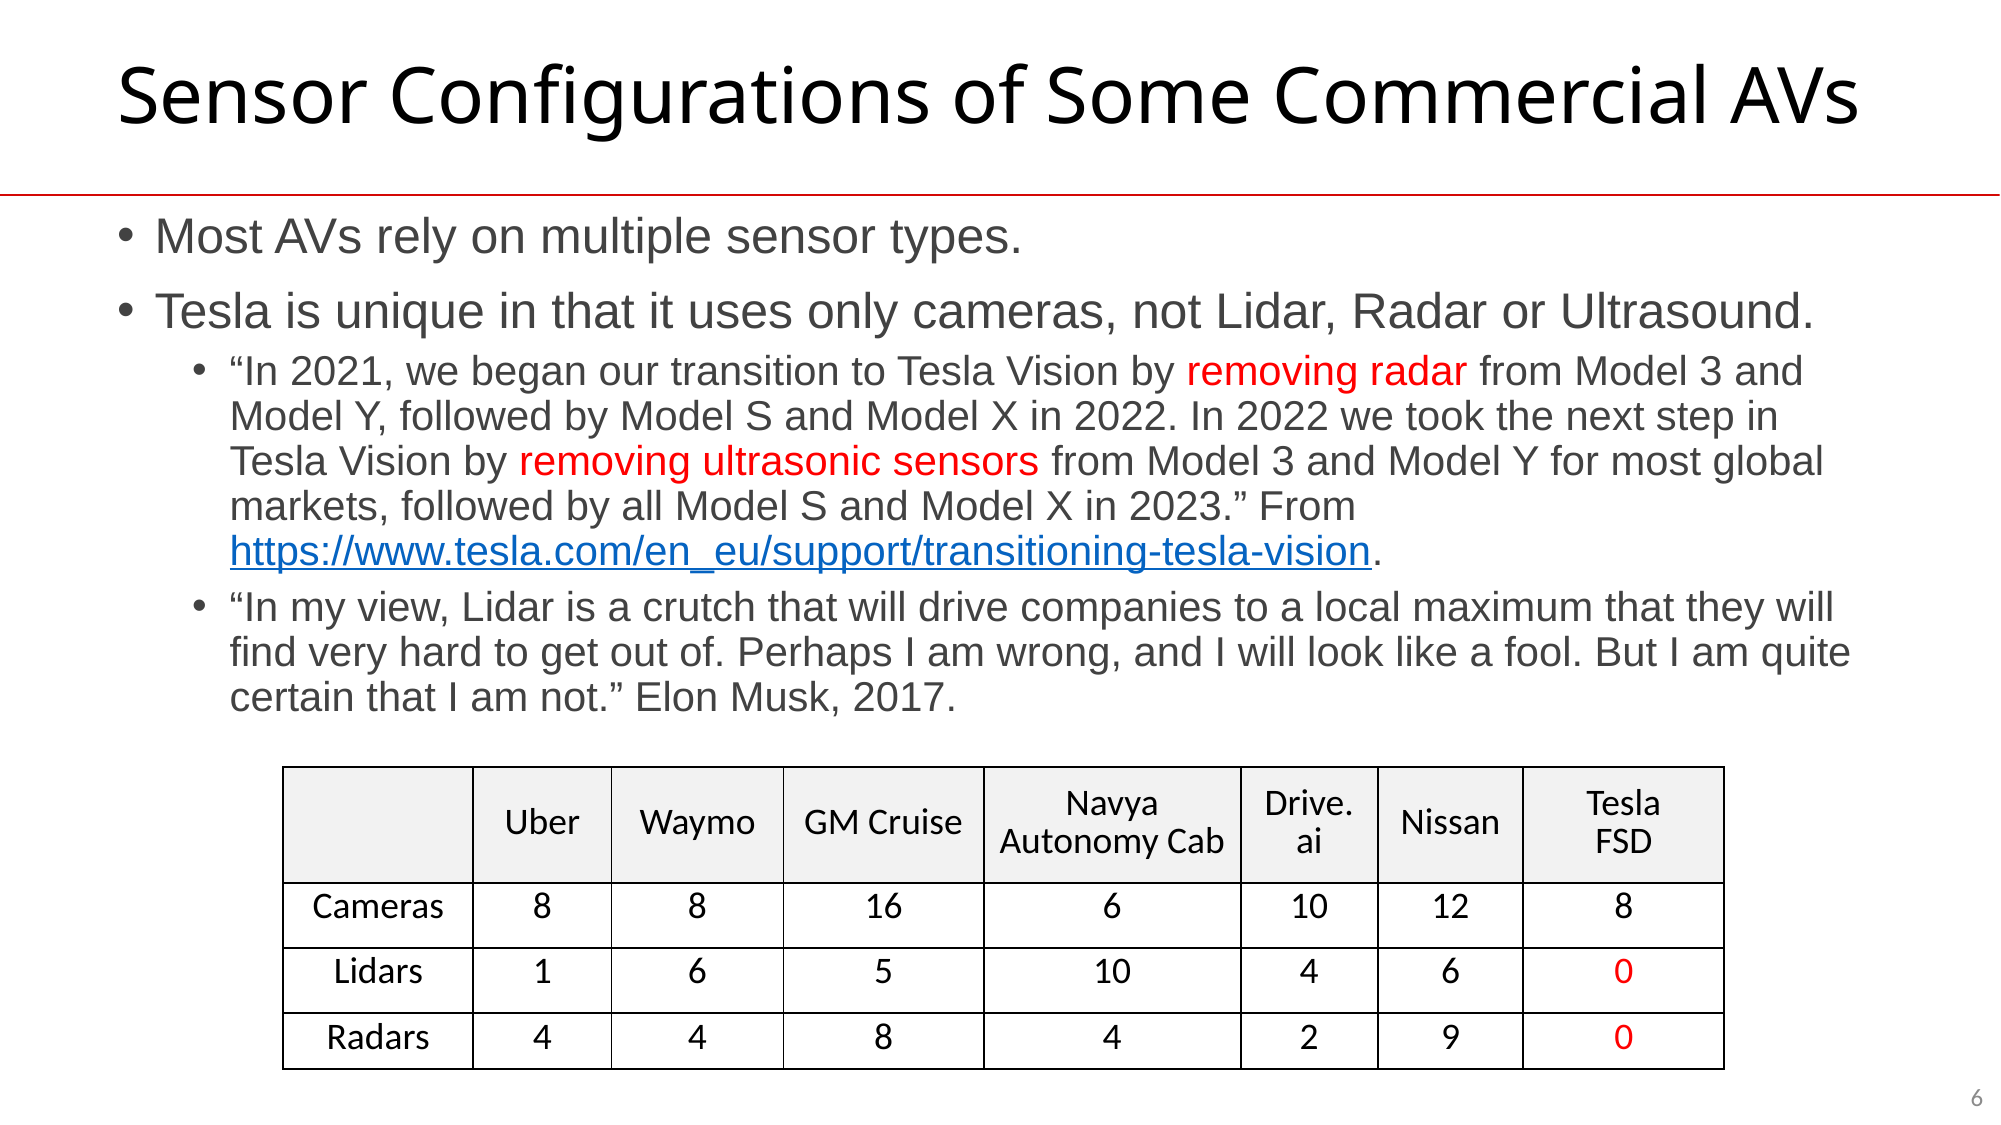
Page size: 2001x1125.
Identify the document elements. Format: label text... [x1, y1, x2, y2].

table_header Nissan [1379, 768, 1522, 882]
table_cell 4 [612, 1014, 783, 1068]
table_header Drive.ai [1242, 768, 1377, 882]
table_cell 4 [985, 1014, 1240, 1068]
table_cell Cameras [284, 884, 472, 947]
table_cell 4 [1242, 949, 1377, 1012]
table_cell 10 [985, 949, 1240, 1012]
table_cell 6 [985, 884, 1240, 947]
table_header GM Cruise [784, 768, 983, 882]
table_header [284, 768, 472, 882]
table_cell 8 [1524, 884, 1723, 947]
table_cell 10 [1242, 884, 1377, 947]
table_cell 6 [612, 949, 783, 1012]
table_cell 8 [474, 884, 611, 947]
table_header Navya Autonomy Cab [985, 768, 1240, 882]
table_header Uber [474, 768, 611, 882]
table_cell 16 [784, 884, 983, 947]
table_cell 8 [784, 1014, 983, 1068]
table_cell 0 [1524, 949, 1723, 1012]
table_cell 9 [1379, 1014, 1522, 1068]
table_cell 6 [1379, 949, 1522, 1012]
table_cell 2 [1242, 1014, 1377, 1068]
table_header Tesla FSD [1524, 768, 1723, 882]
table_cell 0 [1524, 1014, 1723, 1068]
table_cell 4 [474, 1014, 611, 1068]
table_cell 12 [1379, 884, 1522, 947]
table_cell 8 [612, 884, 783, 947]
table_cell Lidars [284, 949, 472, 1012]
table_cell 5 [784, 949, 983, 1012]
list Most AVs rely on multiple sensor types. Tesla is unique in that it uses only cameras, not Lidar, Radar or Ultrasound. “In 2021, we began our transition to Tesla Vision by removing radar from Model 3 and Model Y, followed by Model S and Model X in 2022. In 2022 we took the next step in Tesla Vision by removing ultrasonic sensors from Model 3 and Model Y for most global markets, followed by all Model S and Model X in 2023.” From https://www.tesla.com/en_eu/support/transitioning-tesla-vision. “In my view, Lidar is a crutch that will drive companies to a local maximum that they will find very hard to get out of. Perhaps I am wrong, and I will look like a fool. But I am quite certain that I am not.” Elon Musk, 2017. [102, 203, 1899, 1056]
slide_number 6 [1548, 1066, 1999, 1125]
table_header Waymo [612, 768, 783, 882]
title Sensor Configurations of Some Commercial AVs [102, 10, 1899, 186]
table_cell Radars [284, 1014, 472, 1068]
table_cell 1 [474, 949, 611, 1012]
